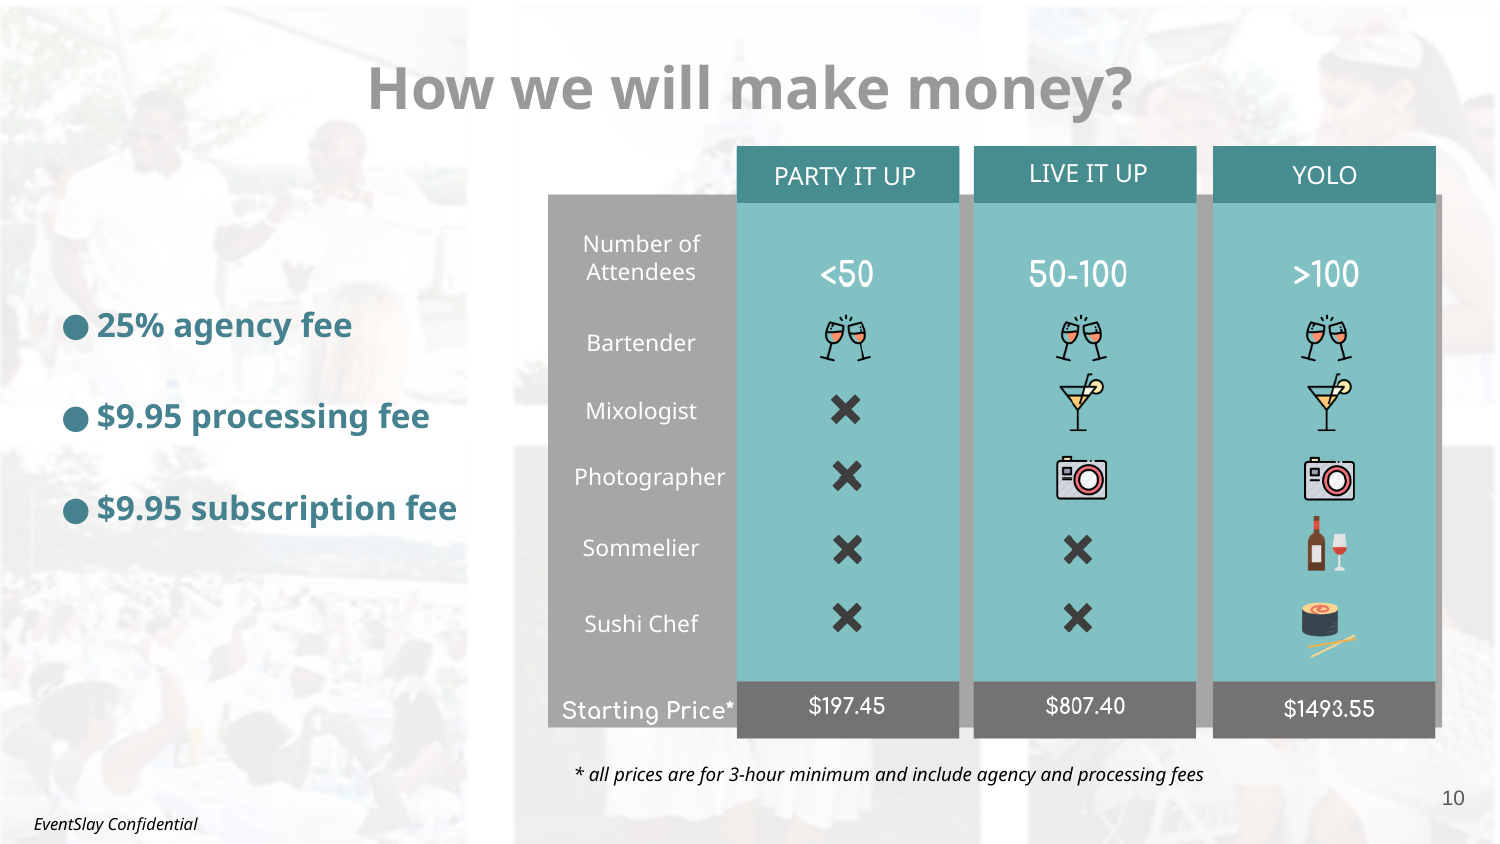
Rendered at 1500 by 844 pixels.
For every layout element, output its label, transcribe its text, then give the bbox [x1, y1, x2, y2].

text_box 25% agency fee $9.95 processing fee $9.95 subscription fee [25, 244, 530, 581]
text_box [535, 137, 1443, 748]
picture [0, 0, 1500, 844]
slide_number ‹#› [1389, 764, 1480, 830]
title How we will make money? [51, 35, 1449, 189]
text_box * all prices are for 3-hour minimum and include agency and processing fees [558, 757, 1420, 799]
